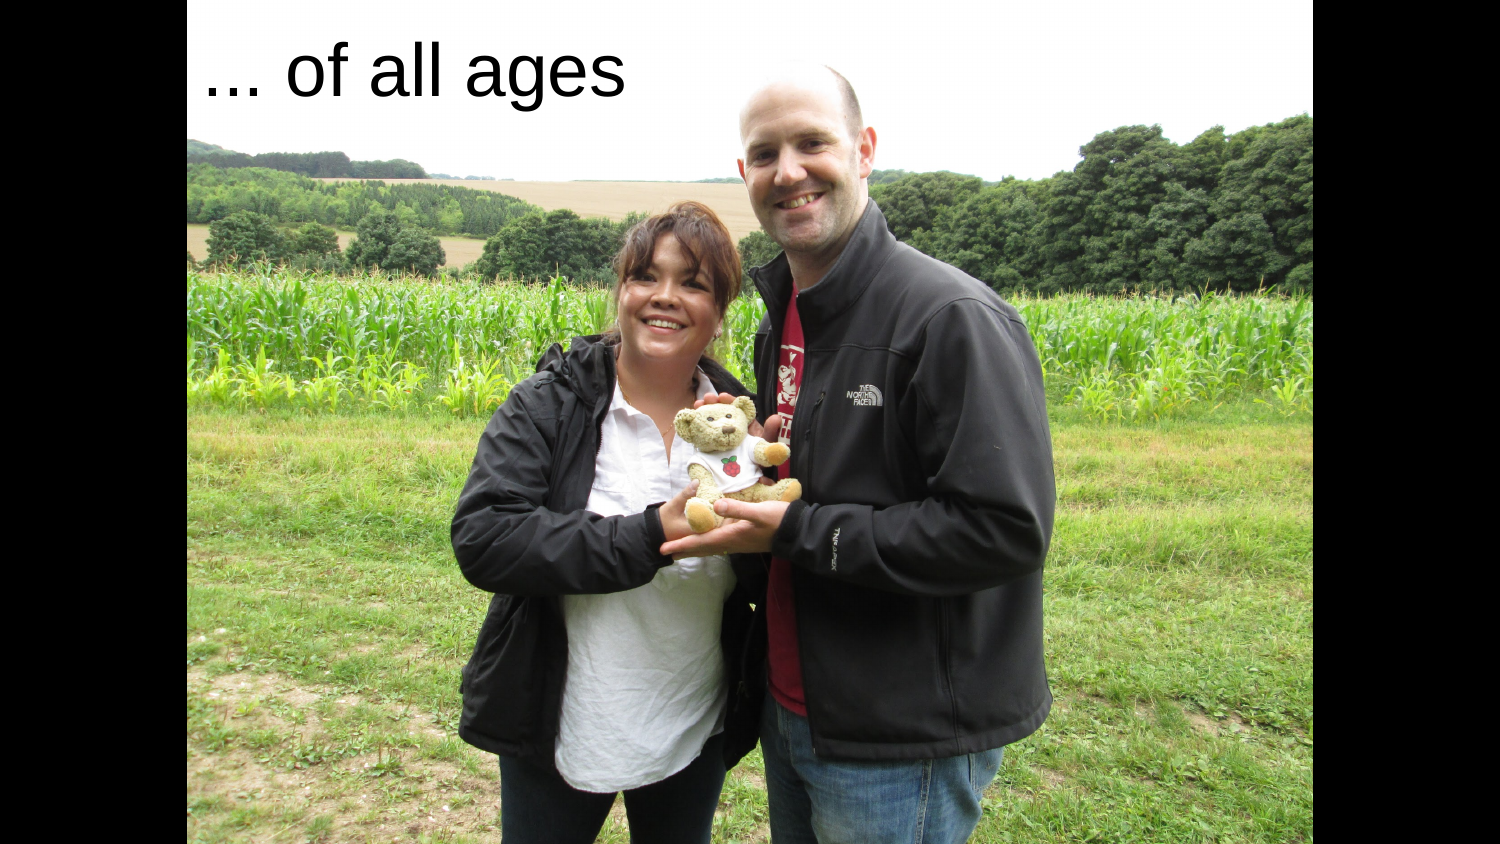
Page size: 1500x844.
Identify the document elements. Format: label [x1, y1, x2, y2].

picture [187, 0, 1313, 844]
